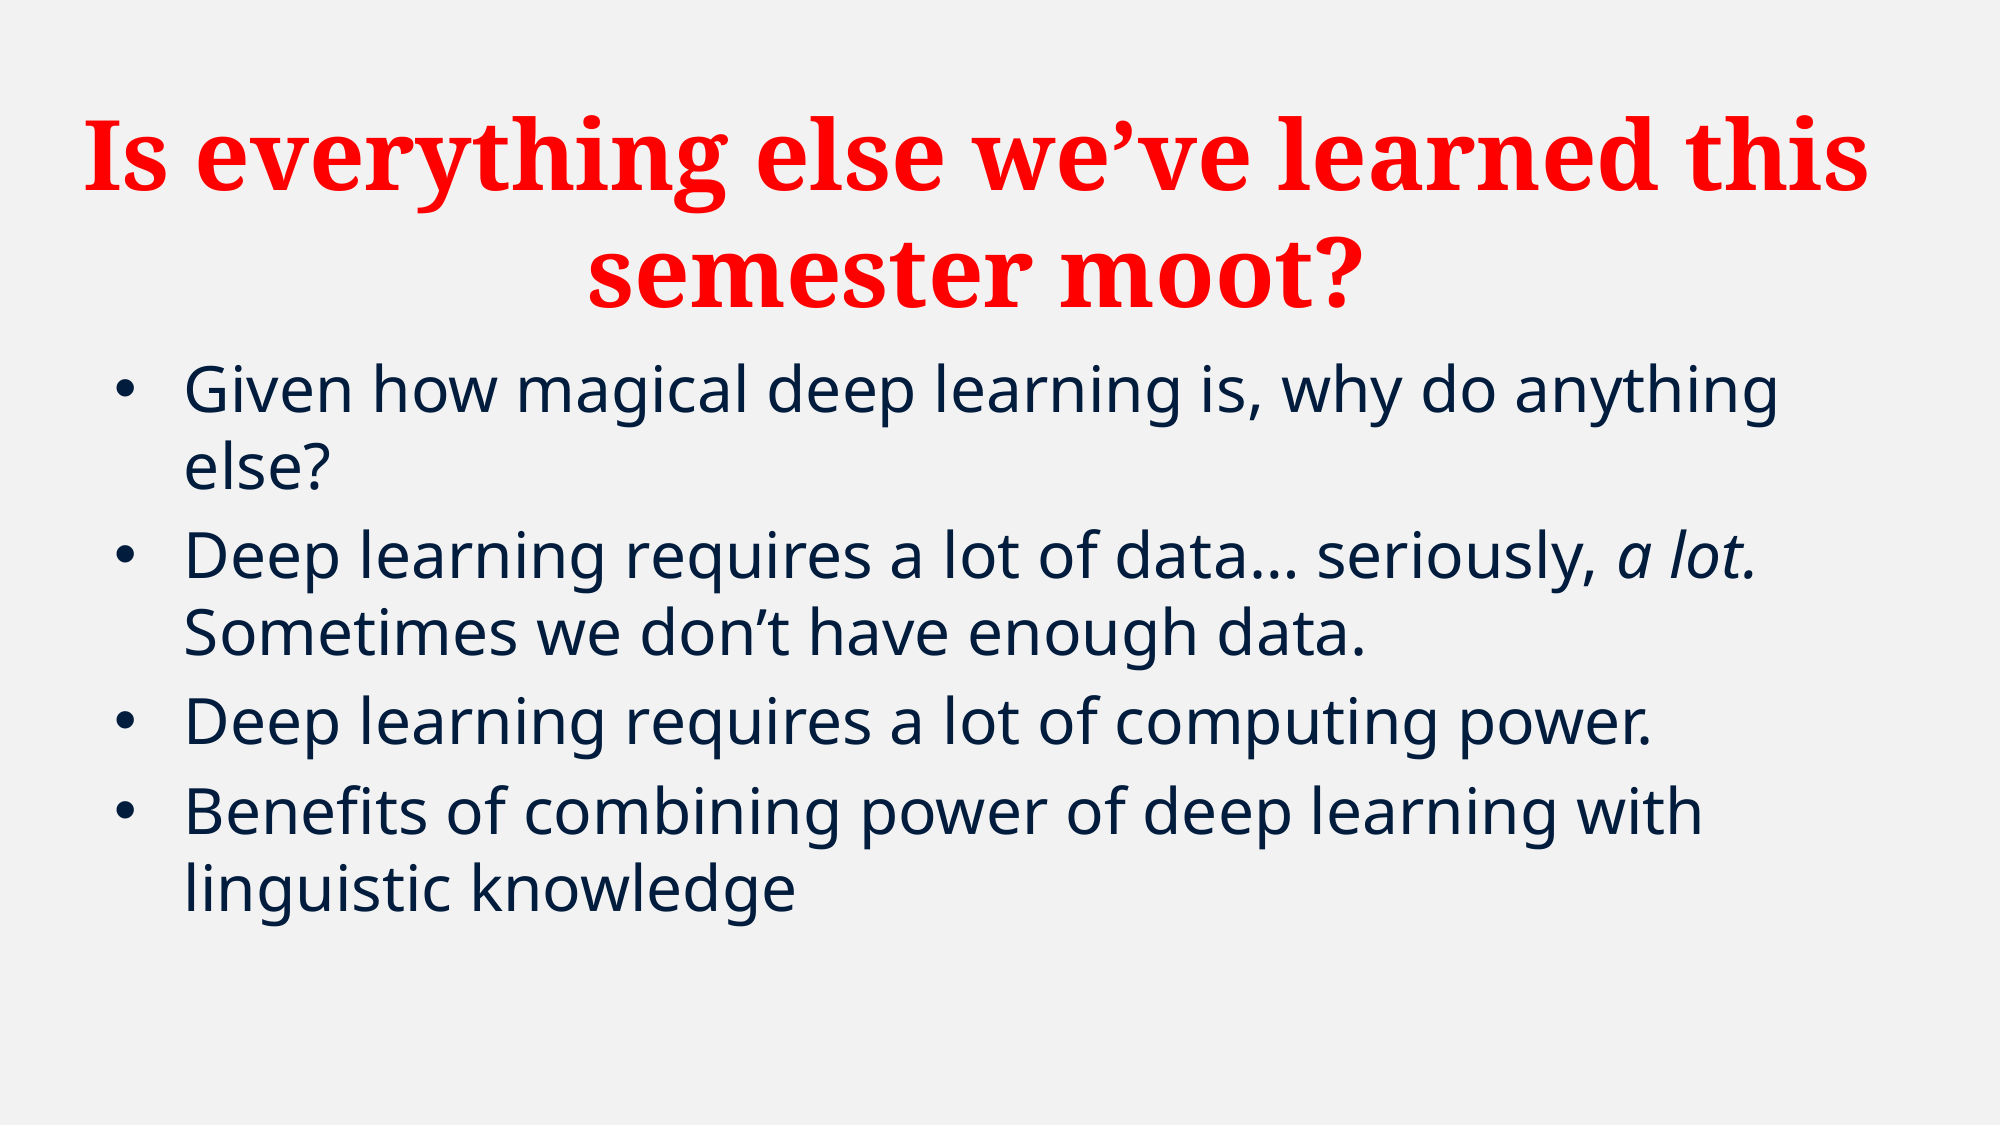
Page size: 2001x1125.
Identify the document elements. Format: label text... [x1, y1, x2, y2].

title Is everything else we’ve learned this semester moot? [55, 85, 1900, 240]
list Given how magical deep learning is, why do anything else? Deep learning requires a lot of data… seriously, a lot. Sometimes we don’t have enough data. Deep learning requires a lot of computing power. Benefits of combining power of deep learning with linguistic knowledge [99, 341, 1900, 933]
